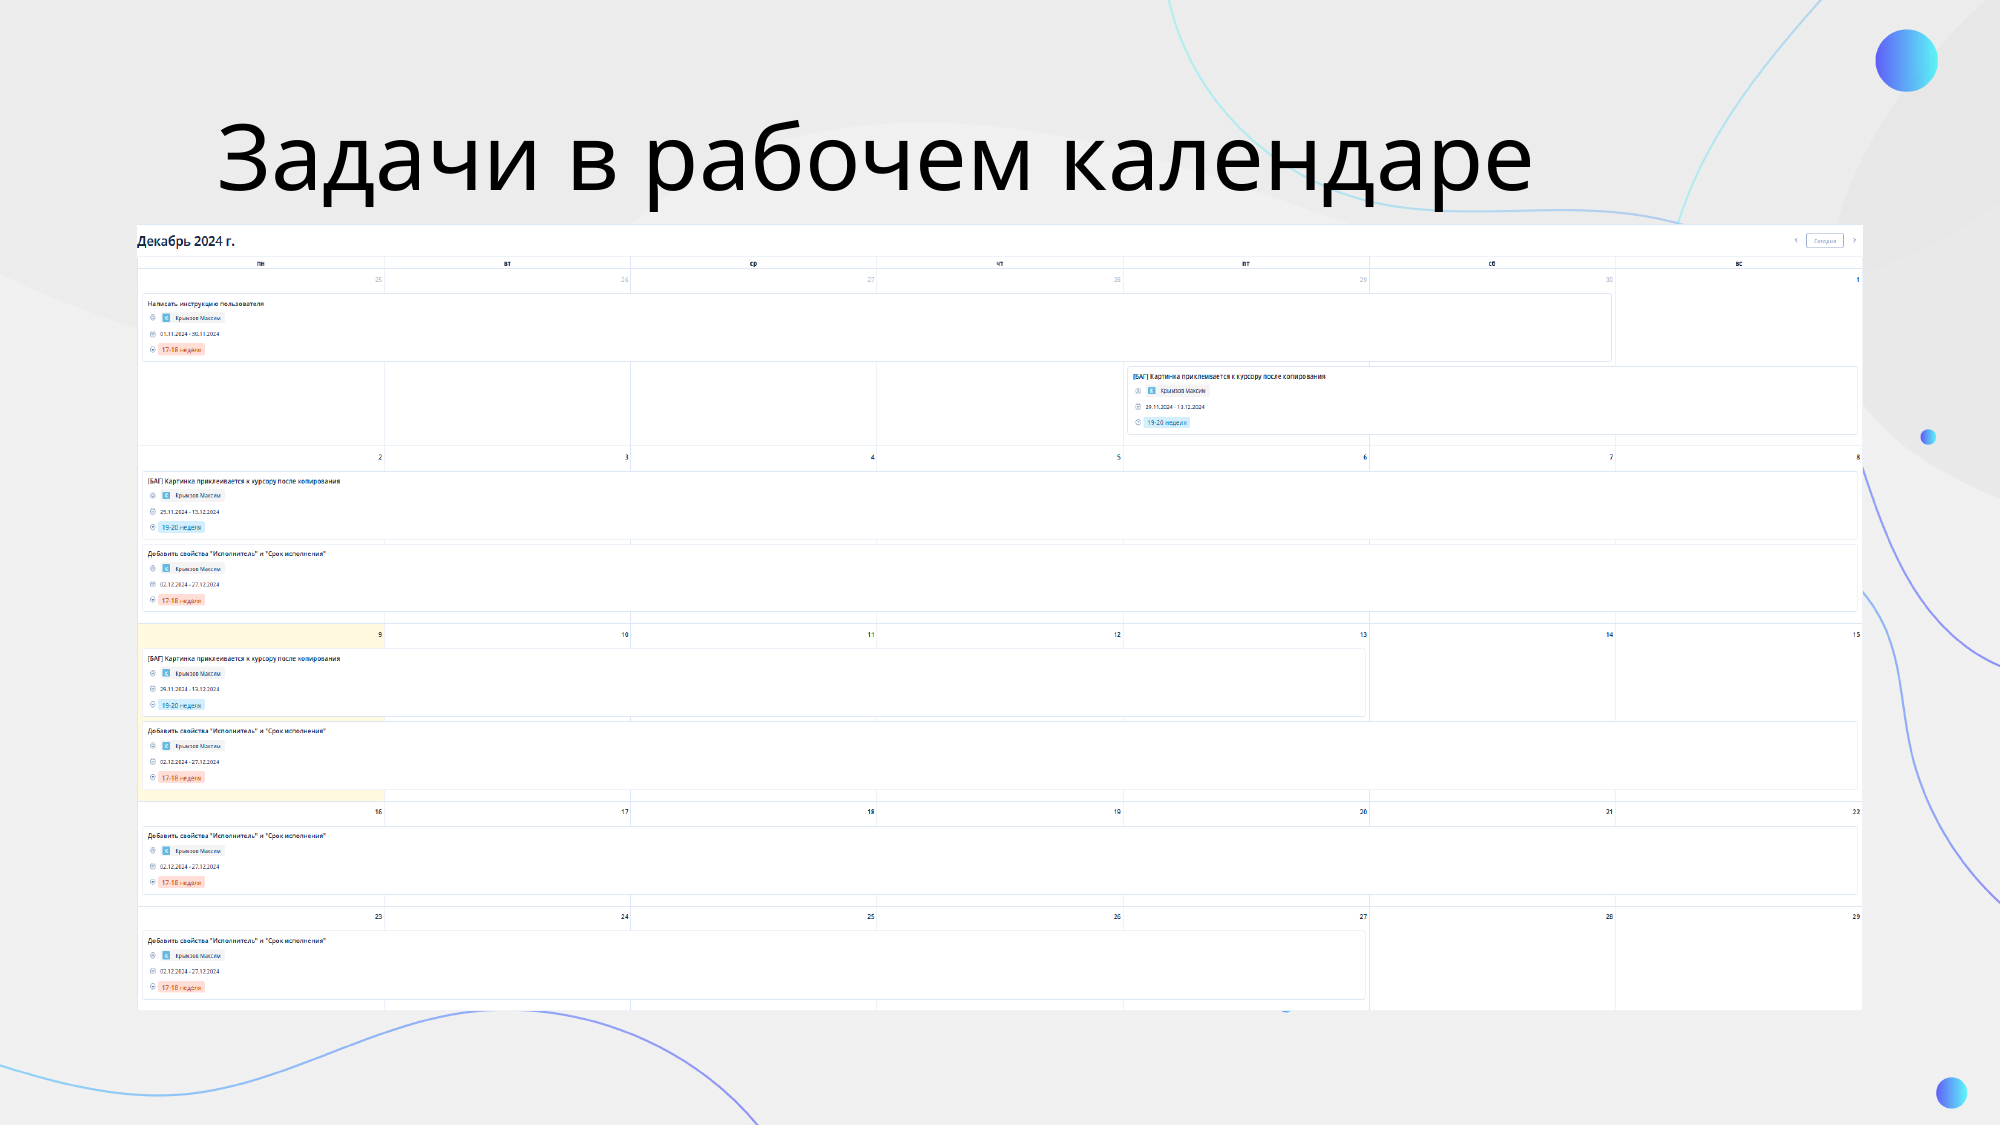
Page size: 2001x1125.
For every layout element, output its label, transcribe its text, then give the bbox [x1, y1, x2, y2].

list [137, 224, 1863, 1011]
title Задачи в рабочем календаре [202, 97, 1928, 225]
picture [0, 0, 2000, 1125]
